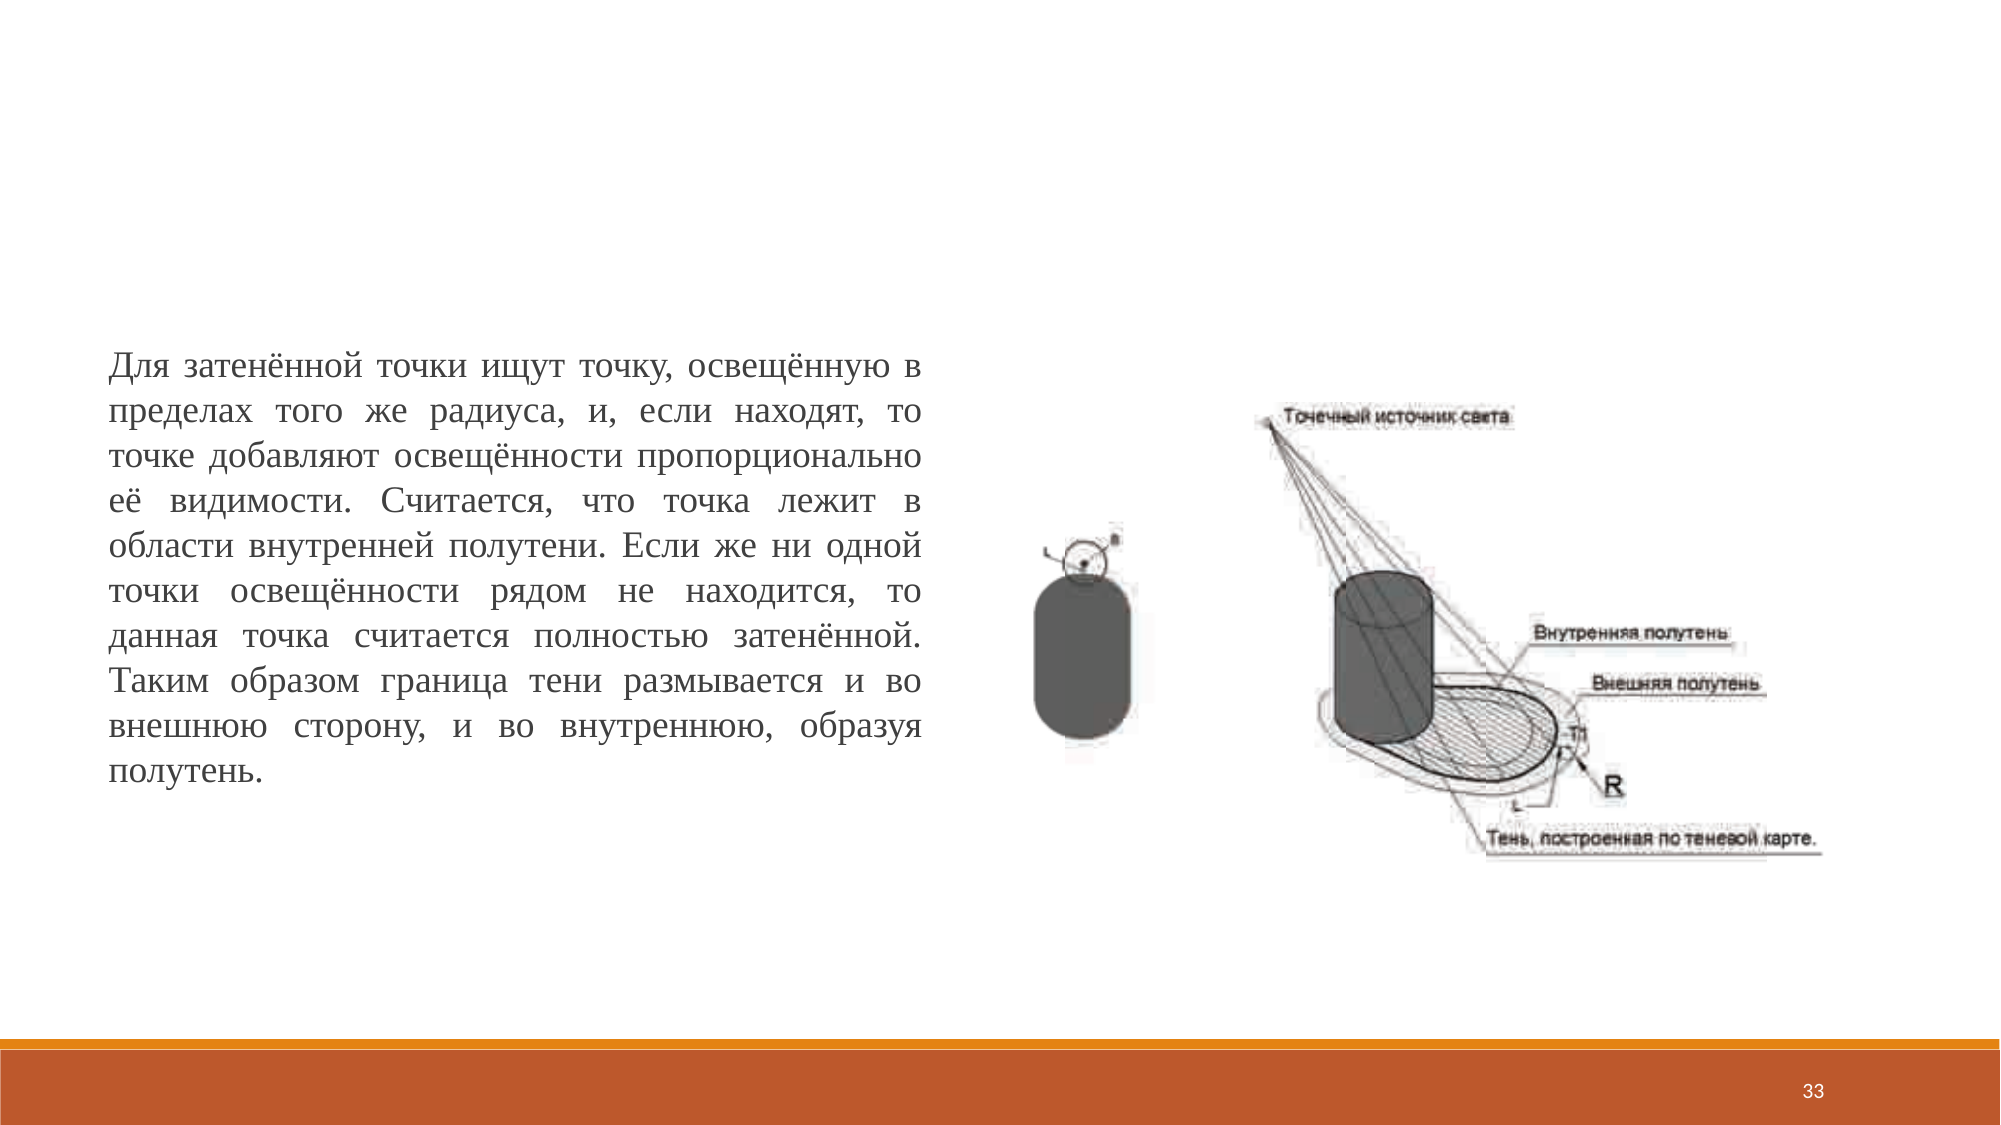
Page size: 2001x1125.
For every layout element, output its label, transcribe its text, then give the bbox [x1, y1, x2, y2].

picture [1019, 402, 1831, 864]
text_box Для затенённой точки ищут точку, освещённую в пределах того же радиуса, и, если находят, то точке добавляют освещённости пропорционально её видимости. Считается, что точка лежит в области внутренней полутени. Если же ни одной точки освещённости рядом не находится, то данная точка считается полностью затенённой. Таким образом граница тени размывается и во внешнюю сторону, и во внутреннюю, образуя полутень. [93, 333, 938, 798]
slide_number 33 [1624, 1059, 1840, 1120]
